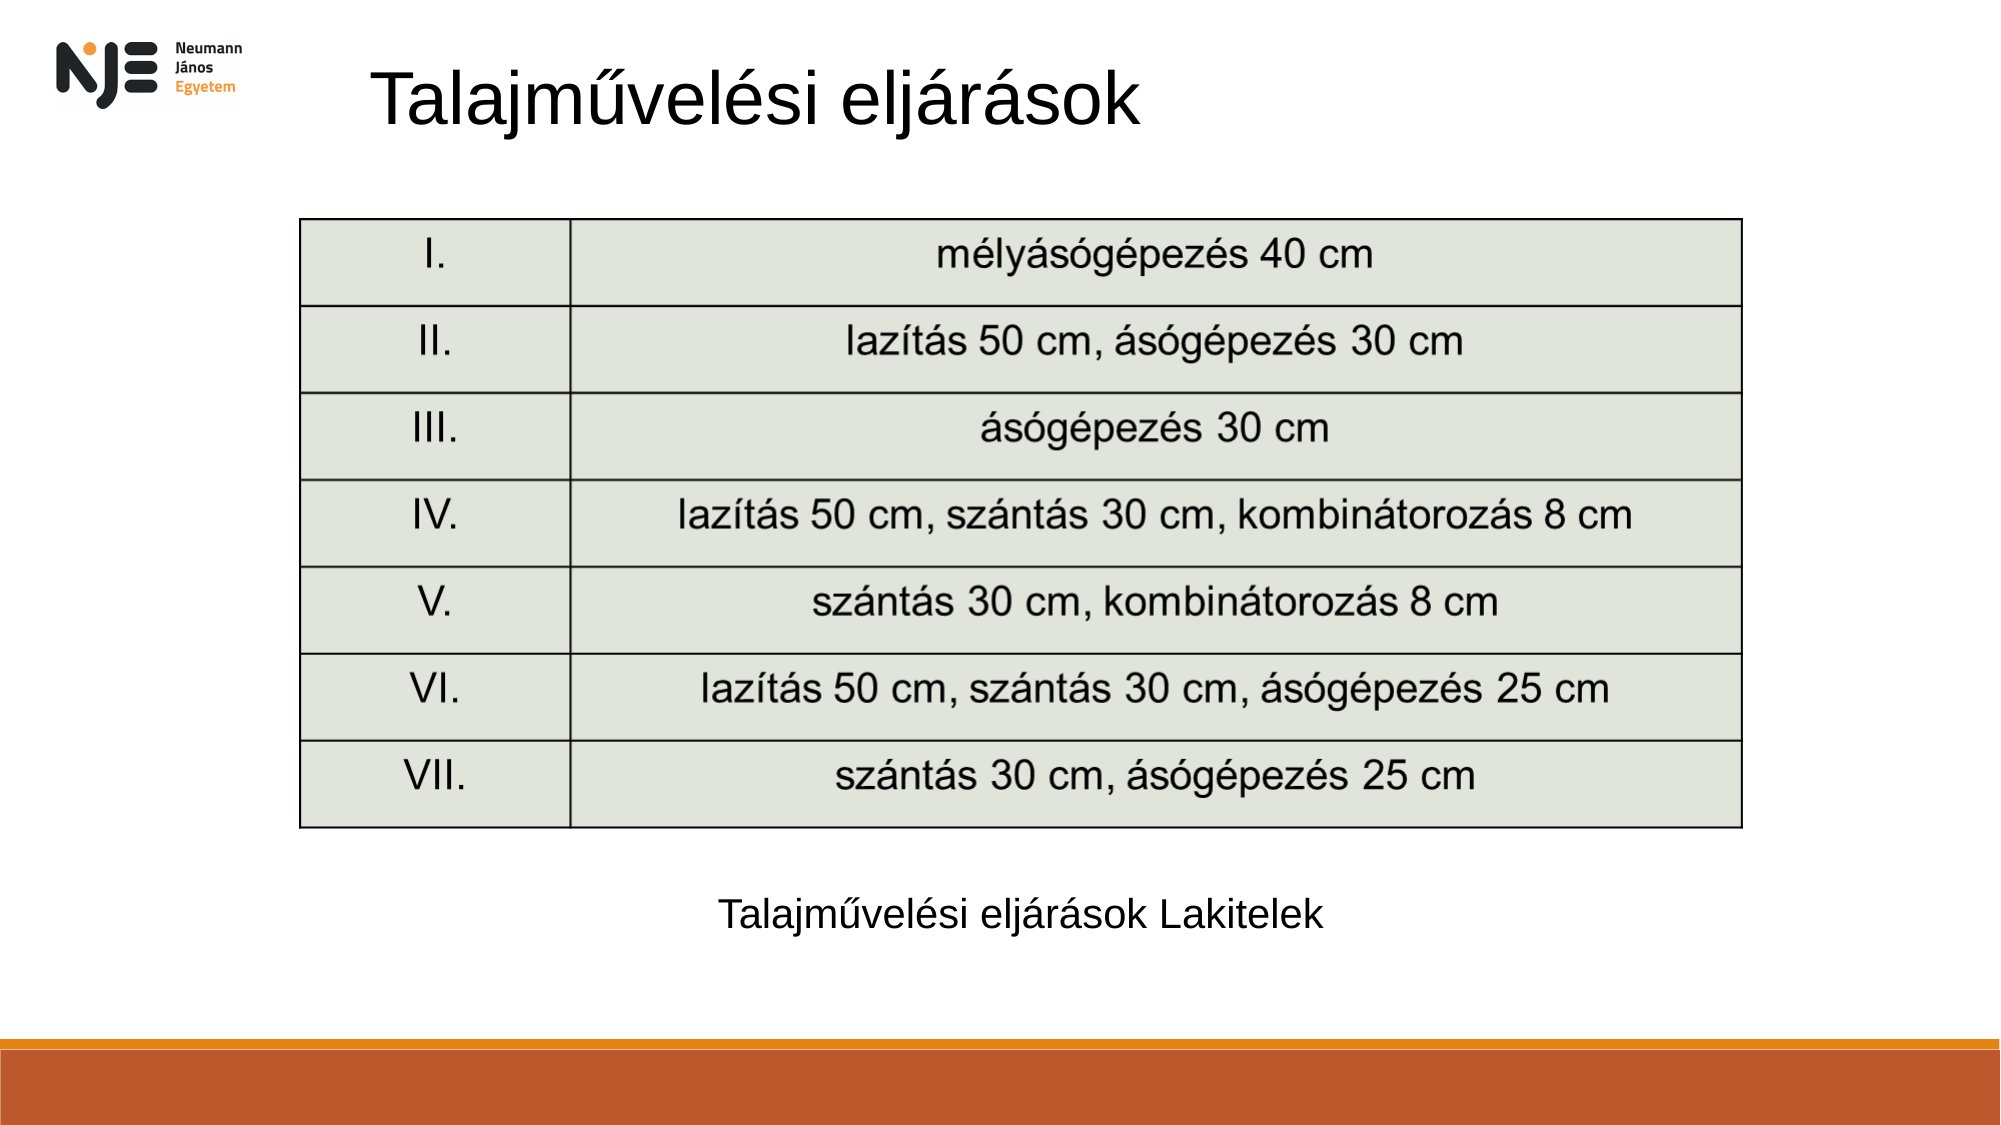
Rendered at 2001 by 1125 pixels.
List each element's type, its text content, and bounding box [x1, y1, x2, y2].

picture [297, 213, 1745, 831]
text_box Talajművelési eljárások Lakitelek [587, 878, 1455, 944]
text_box Talajművelési eljárások [354, 42, 1324, 147]
picture [56, 41, 243, 110]
